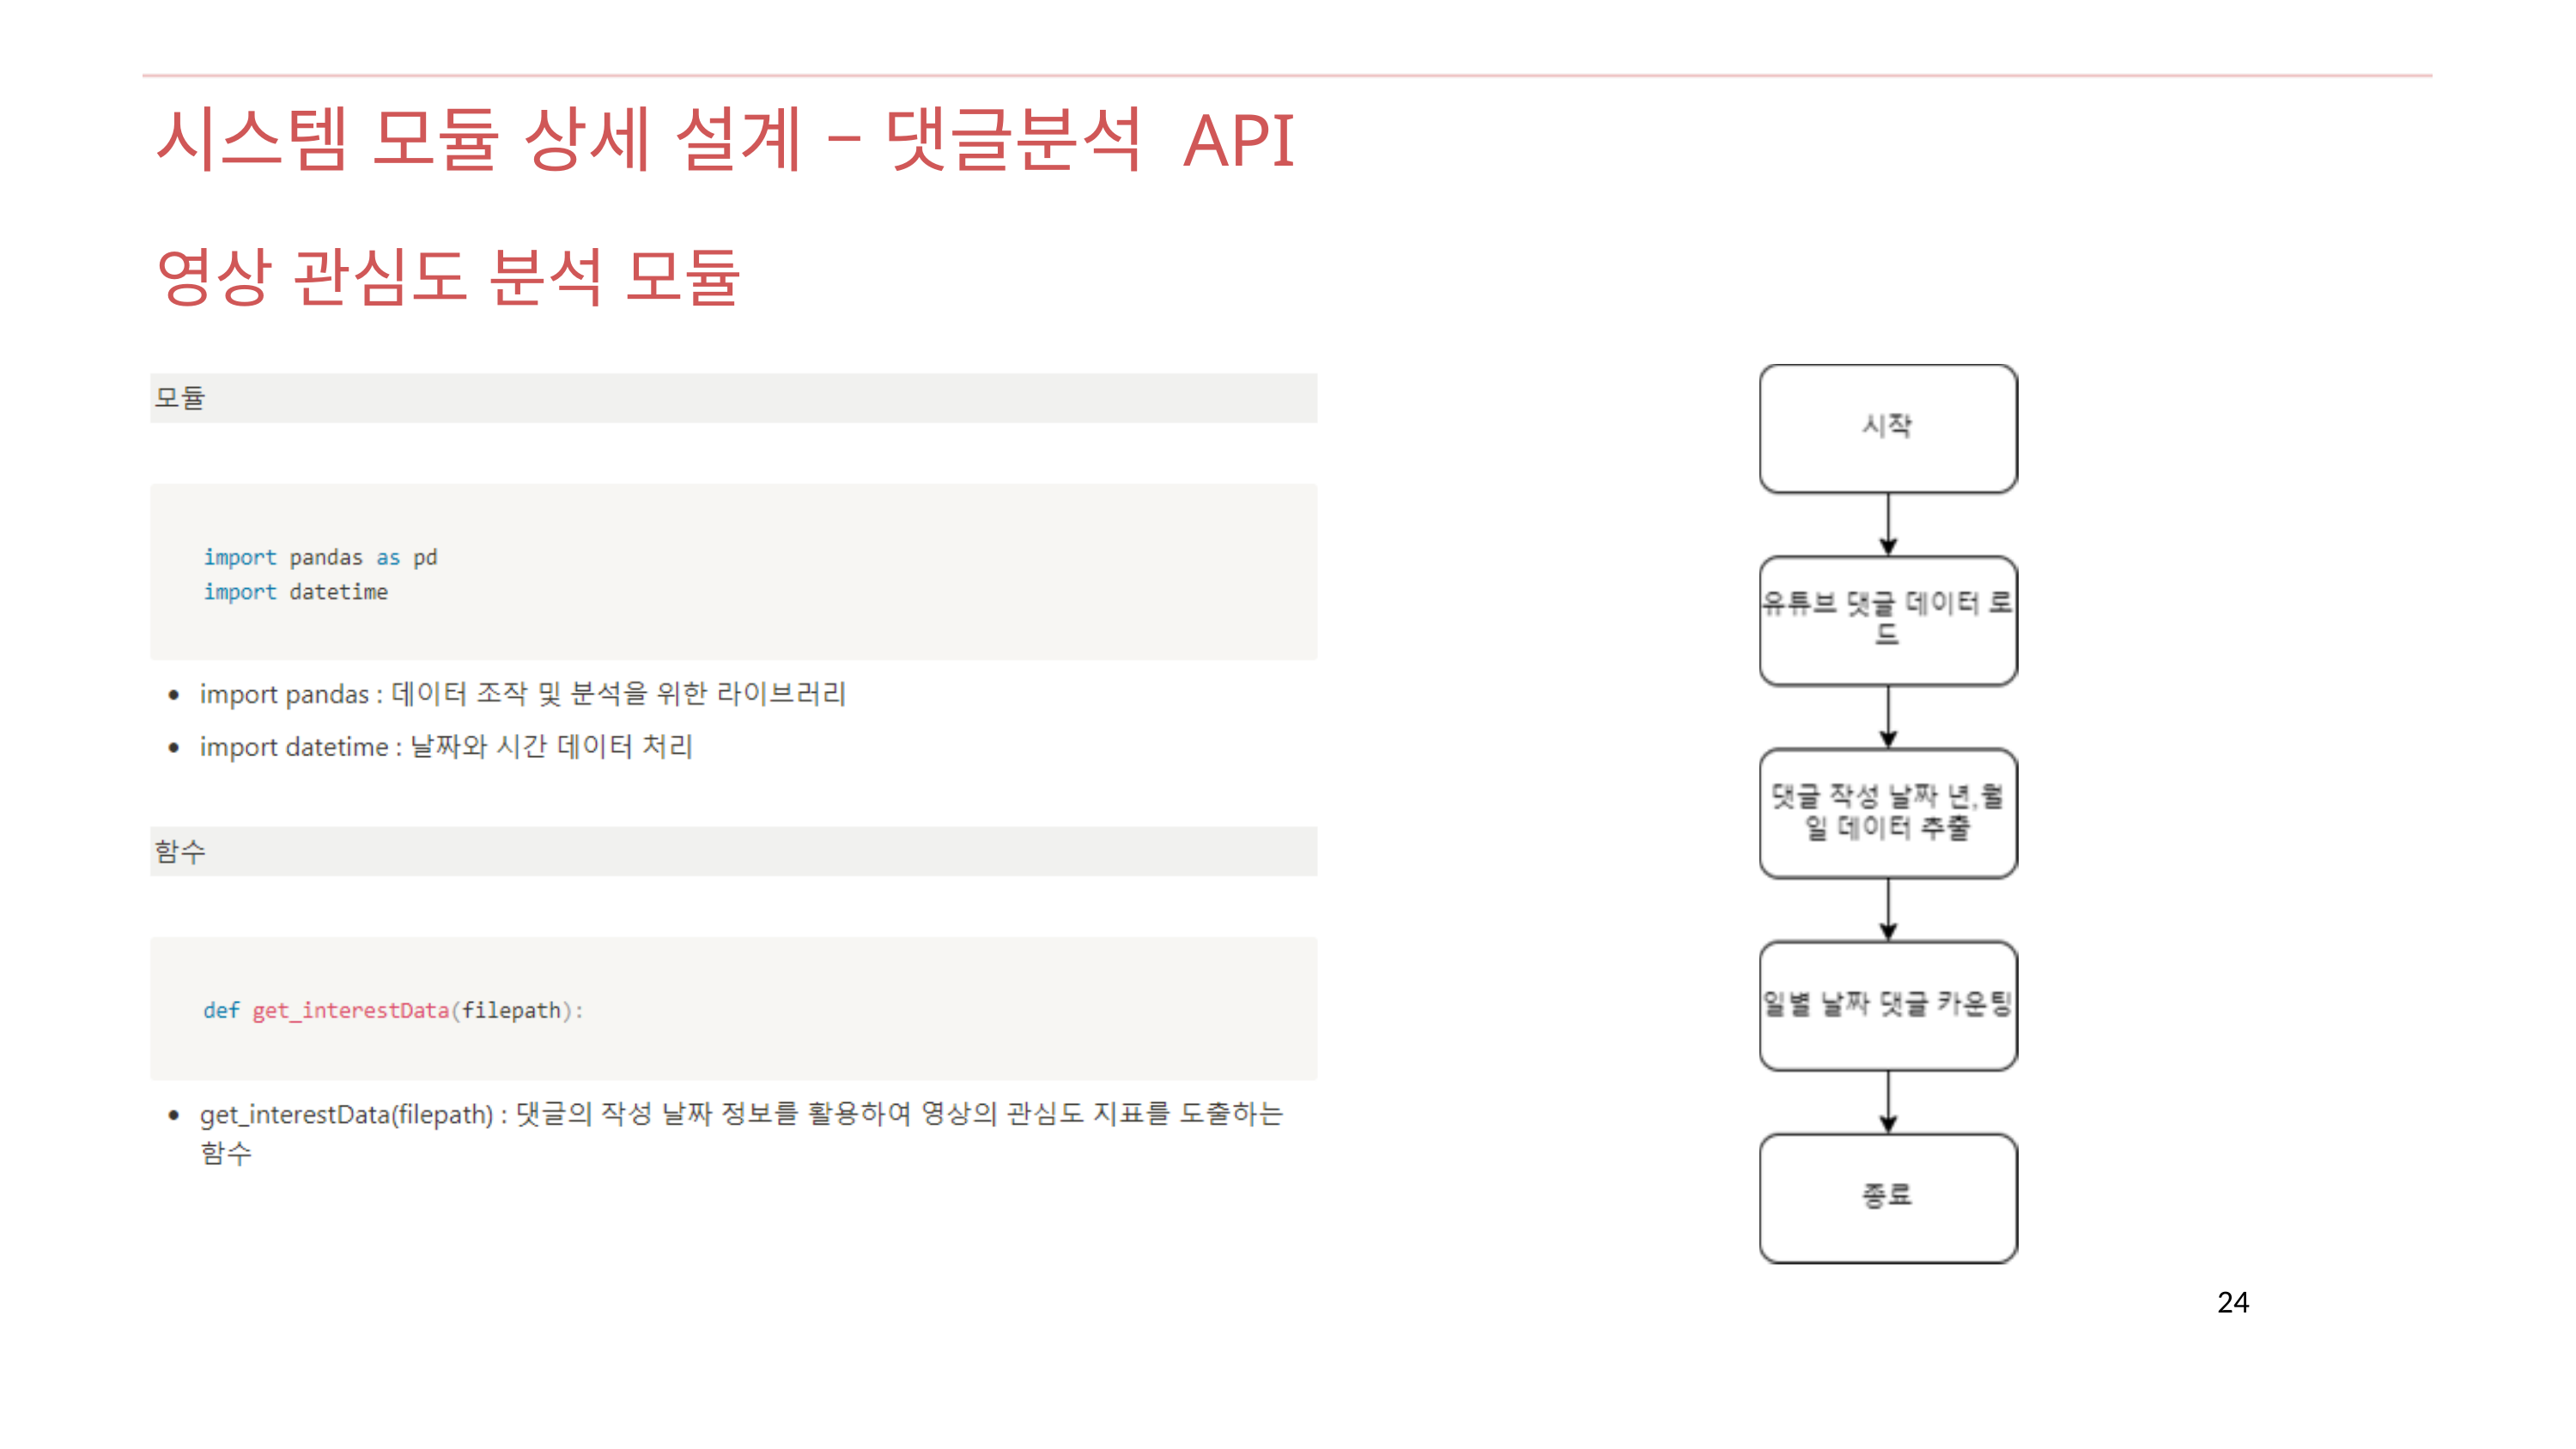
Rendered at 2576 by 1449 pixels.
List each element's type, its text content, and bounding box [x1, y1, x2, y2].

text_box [143, 70, 2433, 82]
picture [143, 363, 1338, 1186]
text_box 시스템 모듈 상세 설계 – 댓글분석 API [141, 89, 1417, 187]
text_box 영상 관심도 분석 모듈 [143, 230, 1975, 321]
picture [1759, 363, 2019, 1265]
text_box 24 [2204, 1274, 2265, 1326]
